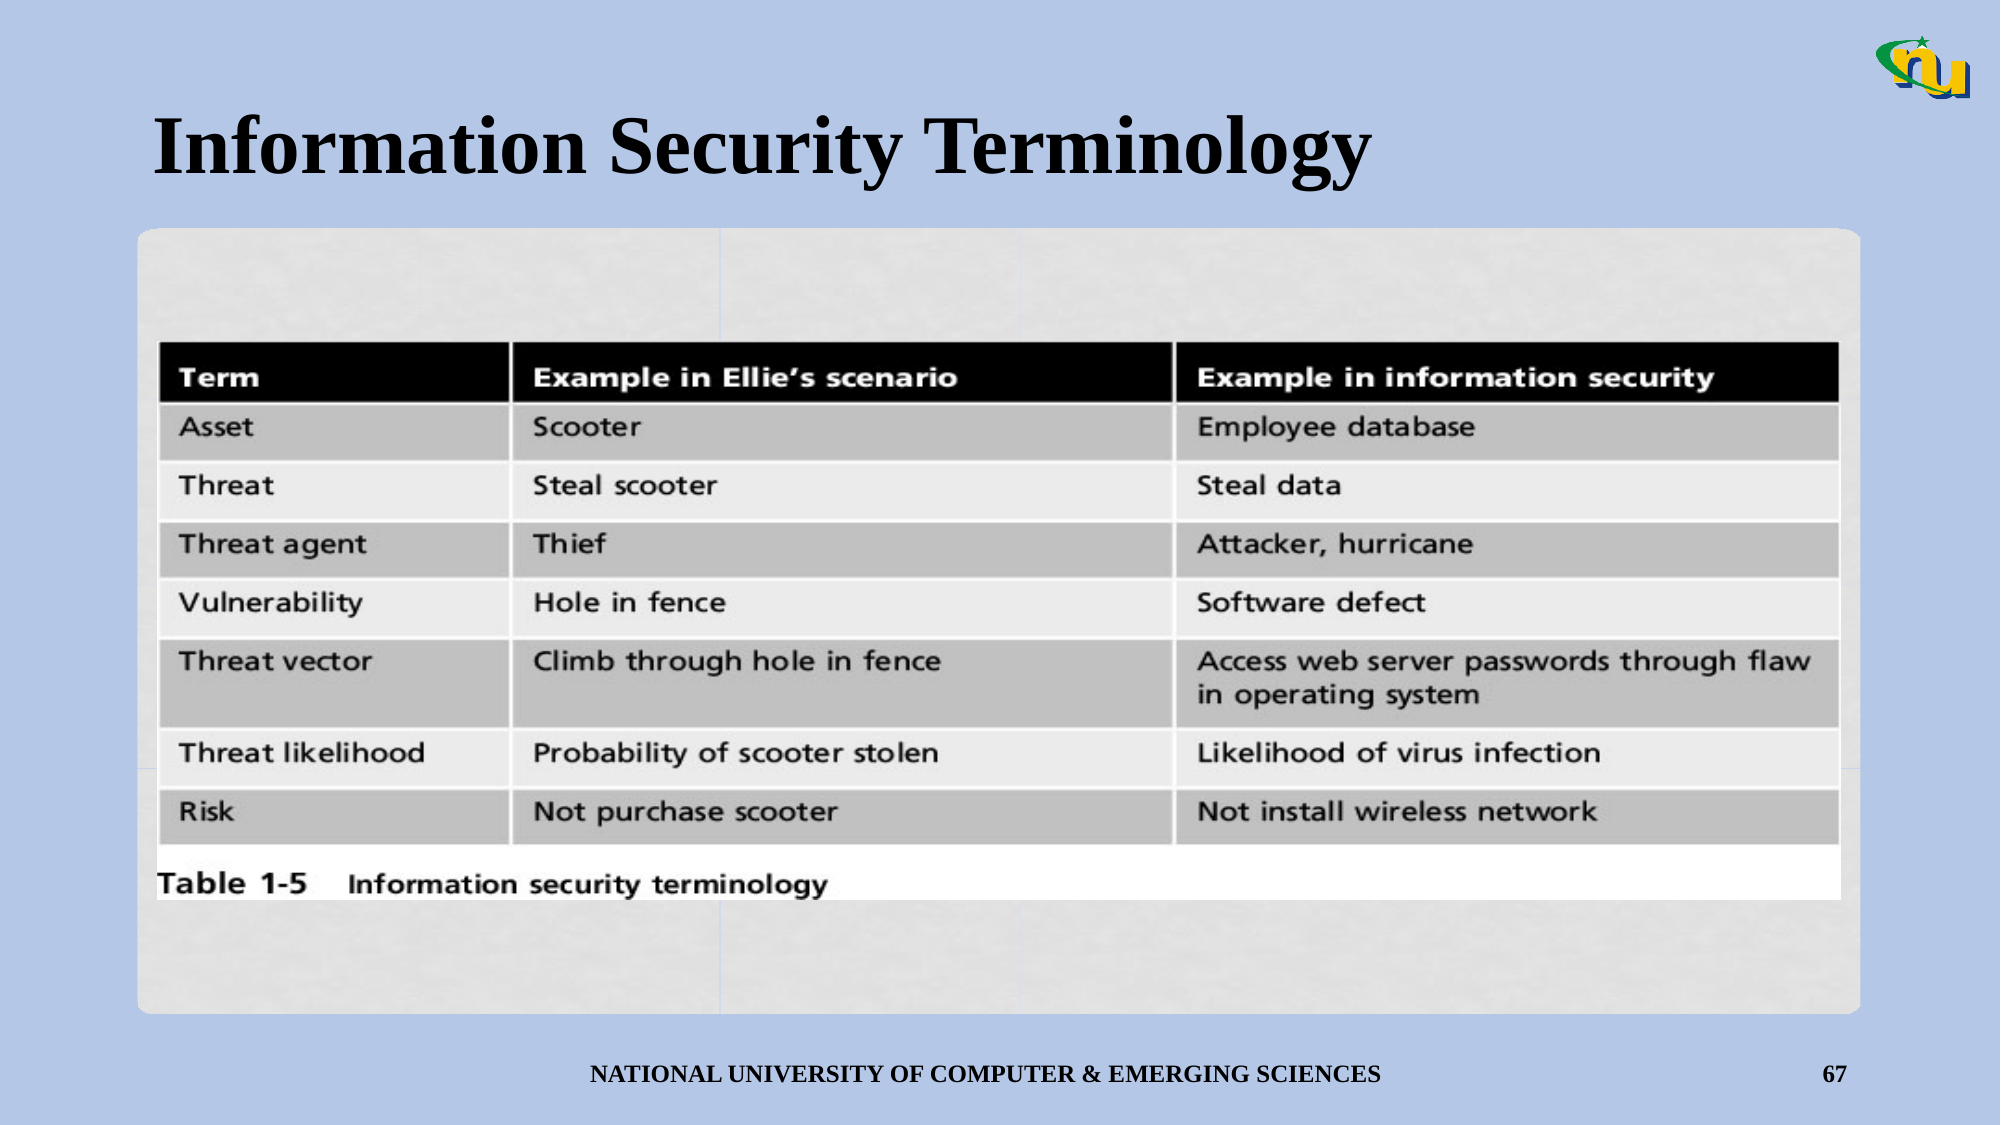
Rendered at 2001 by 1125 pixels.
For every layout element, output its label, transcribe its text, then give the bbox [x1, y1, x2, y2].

footer NATIONAL UNIVERSITY OF COMPUTER & EMERGING SCIENCES [559, 1042, 1413, 1103]
text_box [137, 228, 1861, 1014]
slide_number 67 [1413, 1042, 1863, 1103]
picture [157, 341, 1841, 900]
picture [1866, 24, 1987, 108]
title Information Security Terminology [137, 65, 1445, 228]
